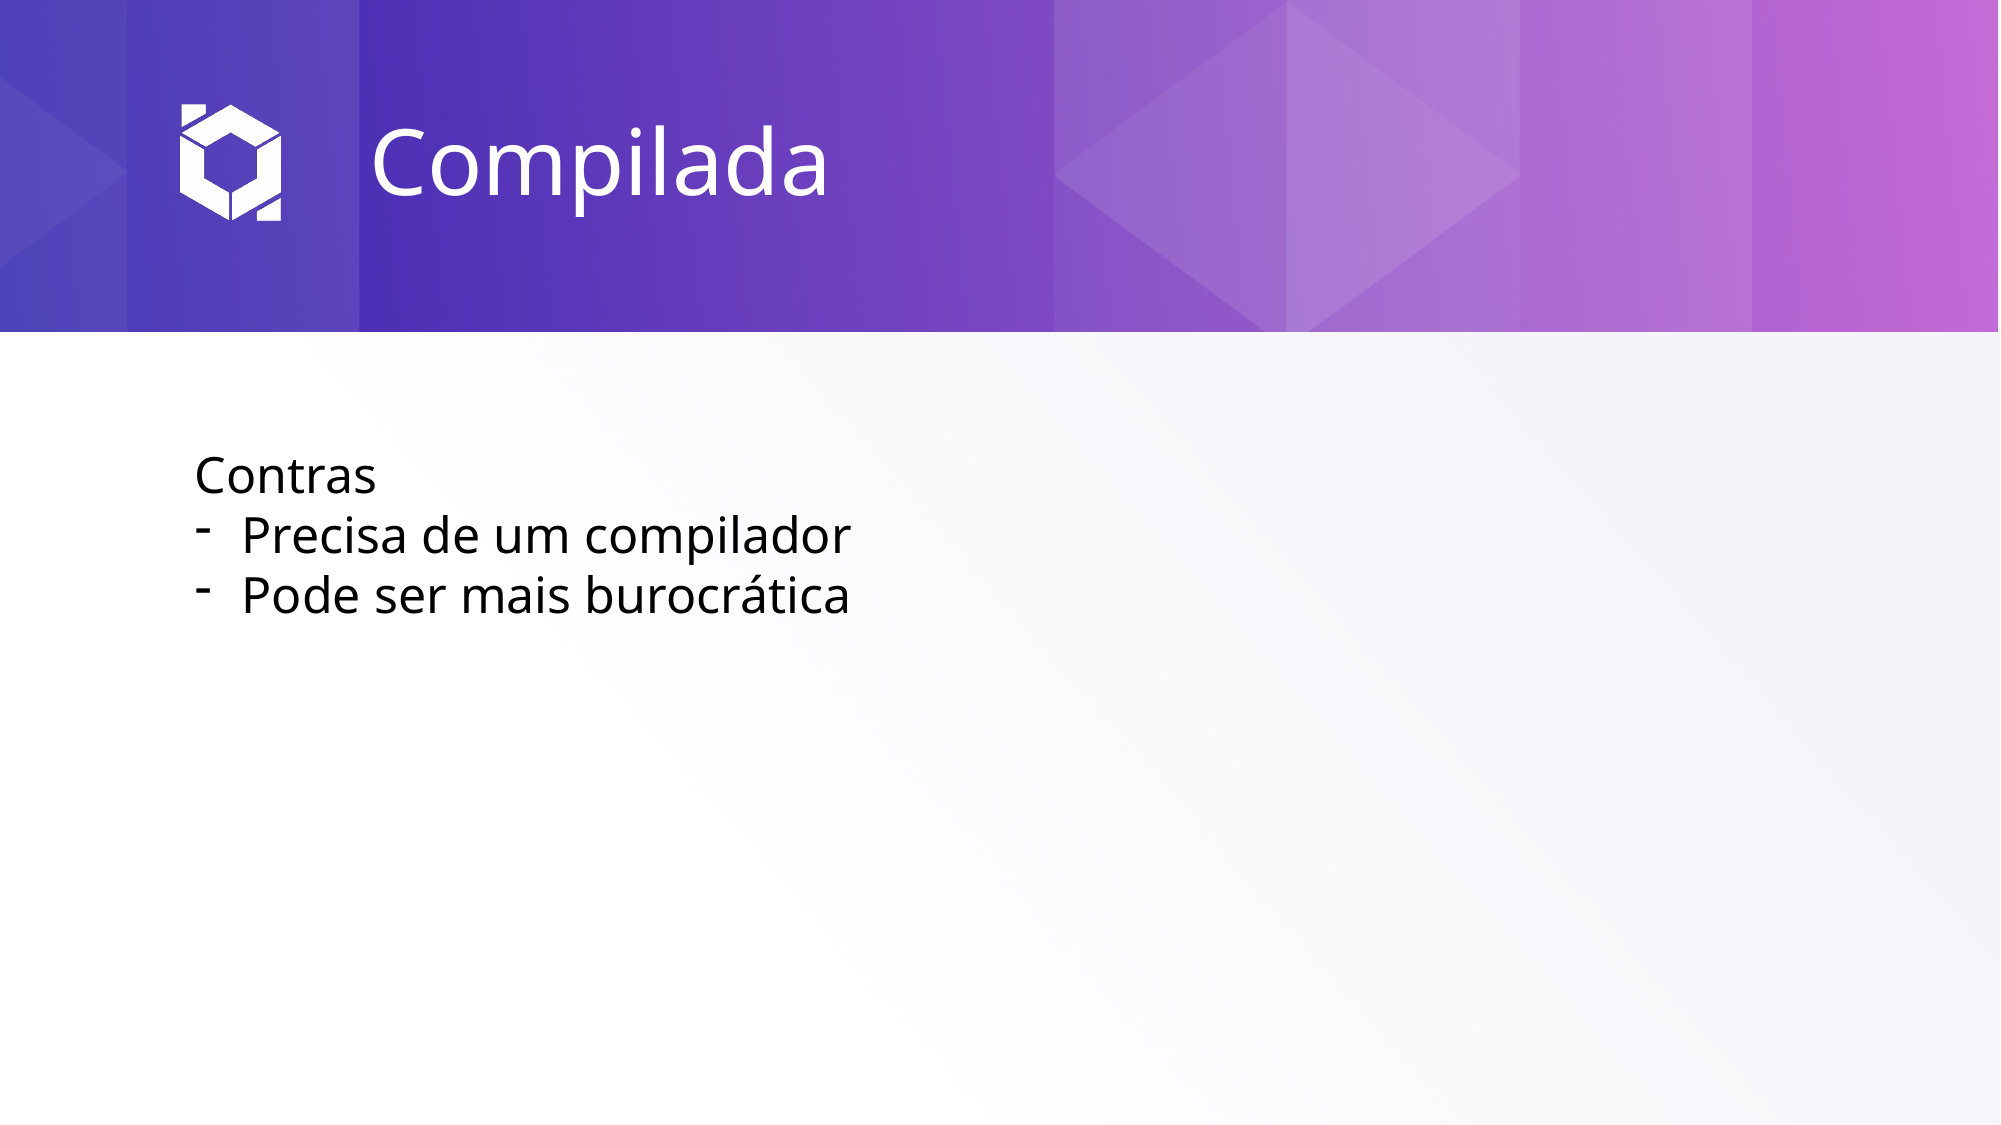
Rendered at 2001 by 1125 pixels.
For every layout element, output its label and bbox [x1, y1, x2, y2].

picture [0, 0, 2000, 332]
list [0, 332, 2000, 1125]
